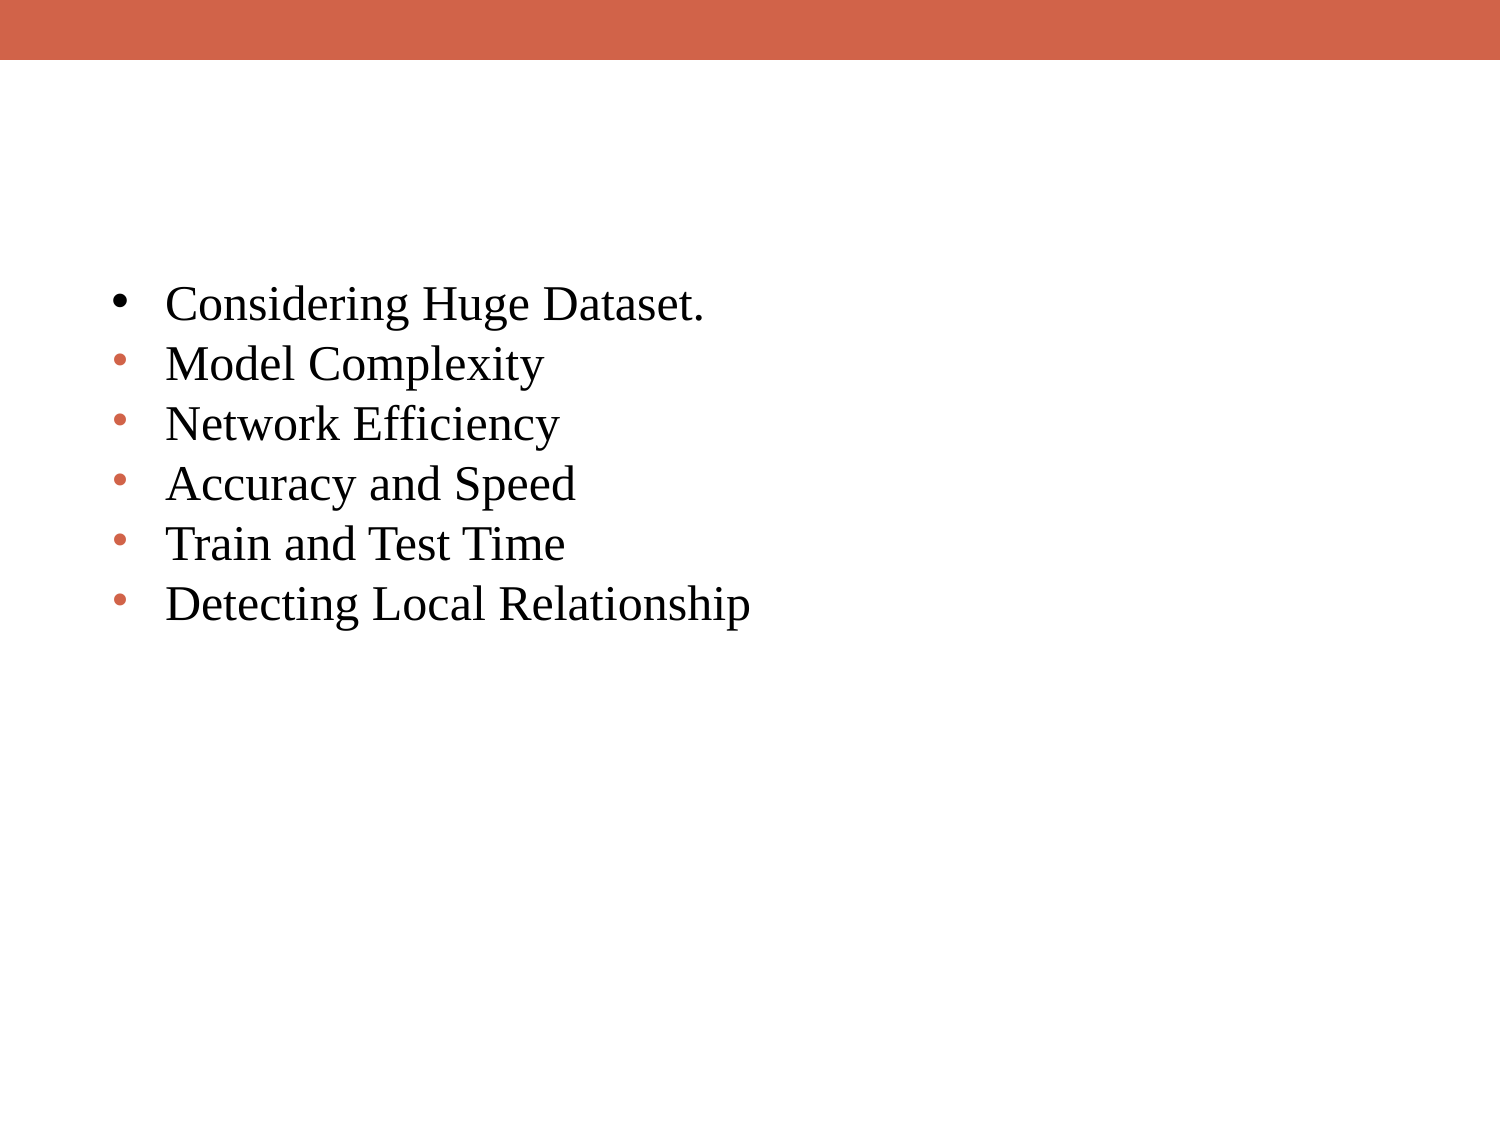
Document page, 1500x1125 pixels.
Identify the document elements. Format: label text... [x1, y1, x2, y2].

list Considering Huge Dataset. Model Complexity Network Efficiency Accuracy and Speed Train and Test Time Detecting Local Relationship [75, 262, 1425, 1063]
